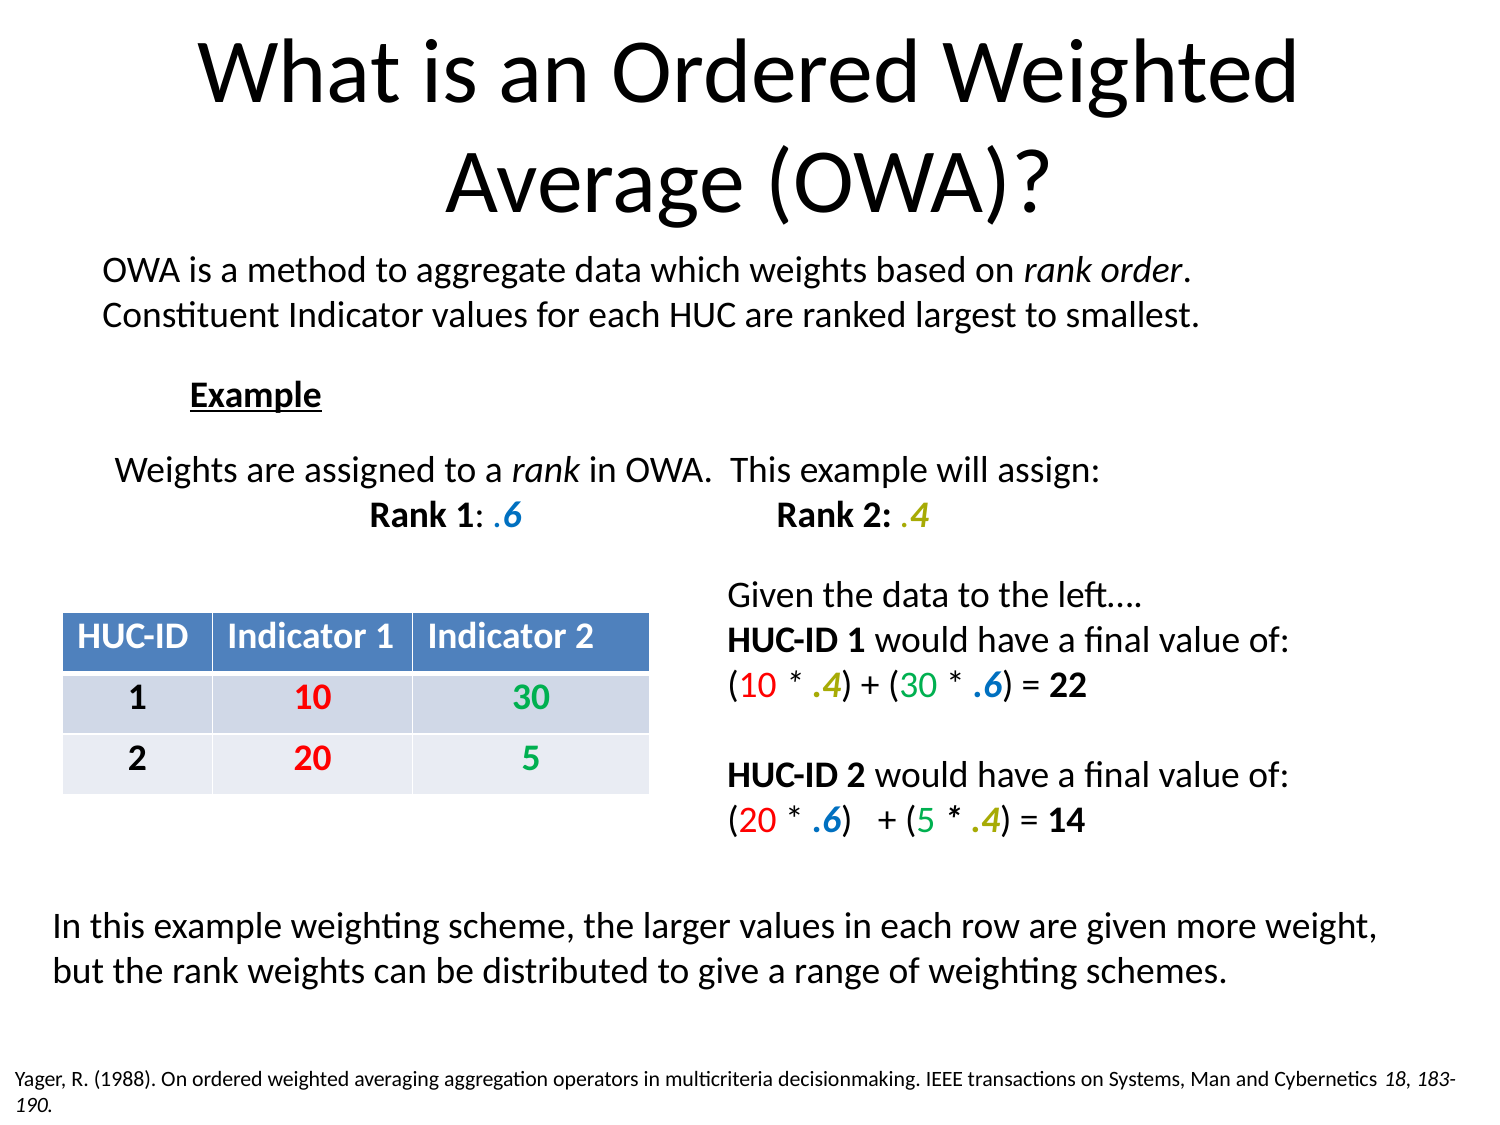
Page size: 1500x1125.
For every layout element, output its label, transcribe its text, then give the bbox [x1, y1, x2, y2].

title What is an Ordered Weighted Average (OWA)? [112, 0, 1388, 242]
table_cell 10 [213, 676, 412, 733]
text_box OWA is a method to aggregate data which weights based on rank order. Constituent Indicator values for each HUC are ranked largest to smallest. [87, 237, 1300, 343]
text_box Weights are assigned to a rank in OWA. This example will assign: Rank 1: .6 Rank 2: .4 [99, 437, 1313, 543]
table_header HUC-ID [63, 613, 212, 671]
table_cell 20 [213, 735, 412, 794]
table_cell 2 [63, 735, 212, 794]
text_box Given the data to the left…. HUC-ID 1 would have a final value of: (10 * .4) + (30 * .6) = 22 HUC-ID 2 would have a final value of: (20 * .6) + (5 * .4) = 14 [712, 562, 1363, 848]
table_cell 1 [63, 676, 212, 733]
table_header Indicator 1 [213, 613, 412, 671]
text_box Yager, R. (1988). On ordered weighted averaging aggregation operators in multicriteria decisionmaking. IEEE transactions on Systems, Man and Cybernetics 18, 183-190. [0, 1056, 1500, 1124]
table_cell 5 [413, 735, 649, 794]
text_box In this example weighting scheme, the larger values in each row are given more weight, but the rank weights can be distributed to give a range of weighting schemes. [37, 893, 1438, 999]
table_header Indicator 2 [413, 613, 649, 671]
table_cell 30 [413, 676, 649, 733]
text_box Example [174, 362, 363, 423]
